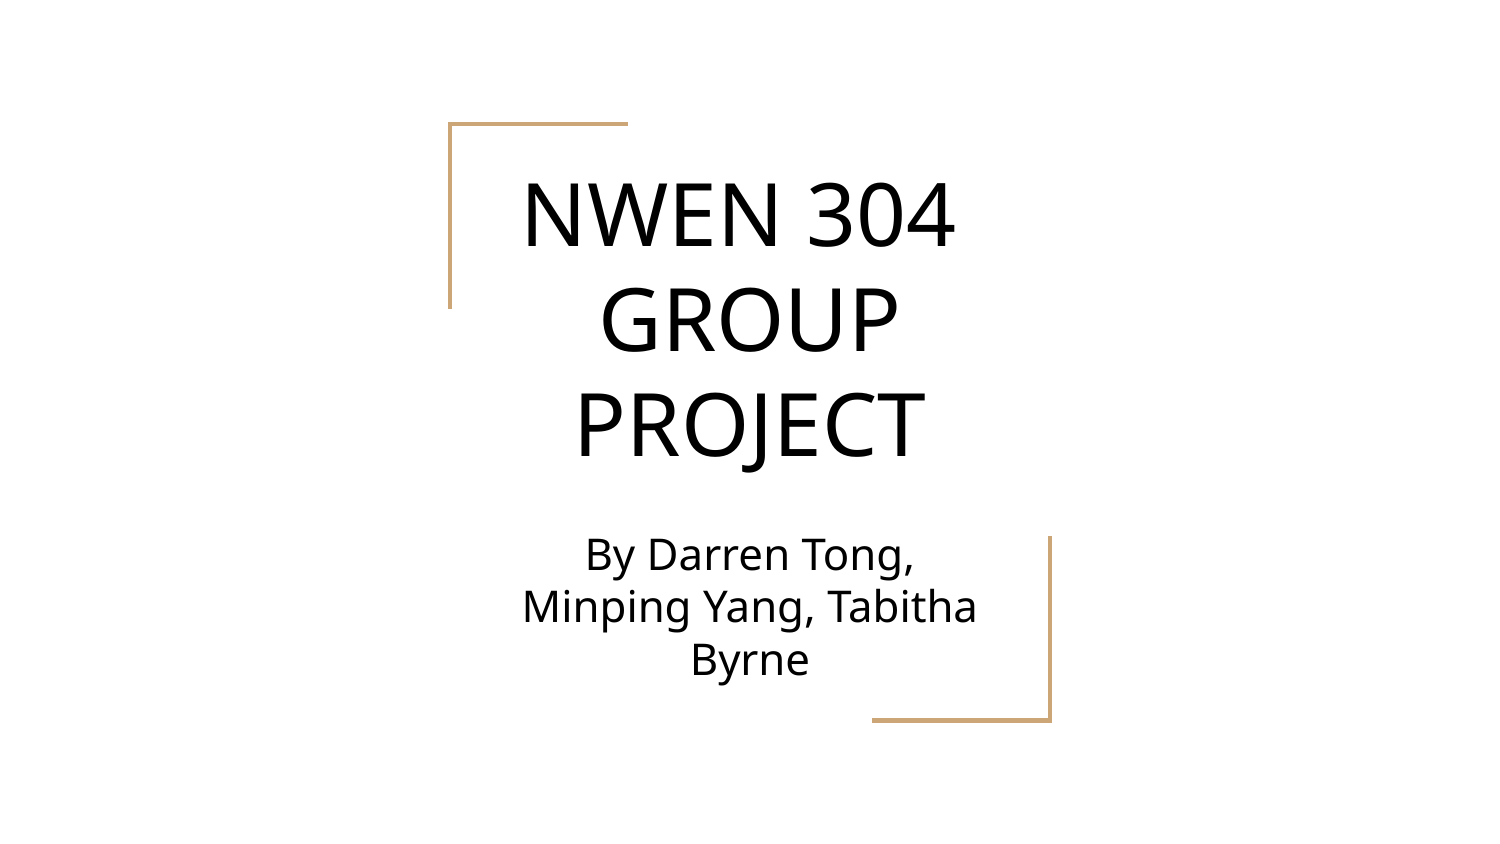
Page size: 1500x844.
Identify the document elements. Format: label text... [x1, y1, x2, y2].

title NWEN 304 GROUP PROJECT [499, 236, 1001, 490]
subtitle By Darren Tong, Minping Yang, Tabitha Byrne [499, 511, 1001, 627]
